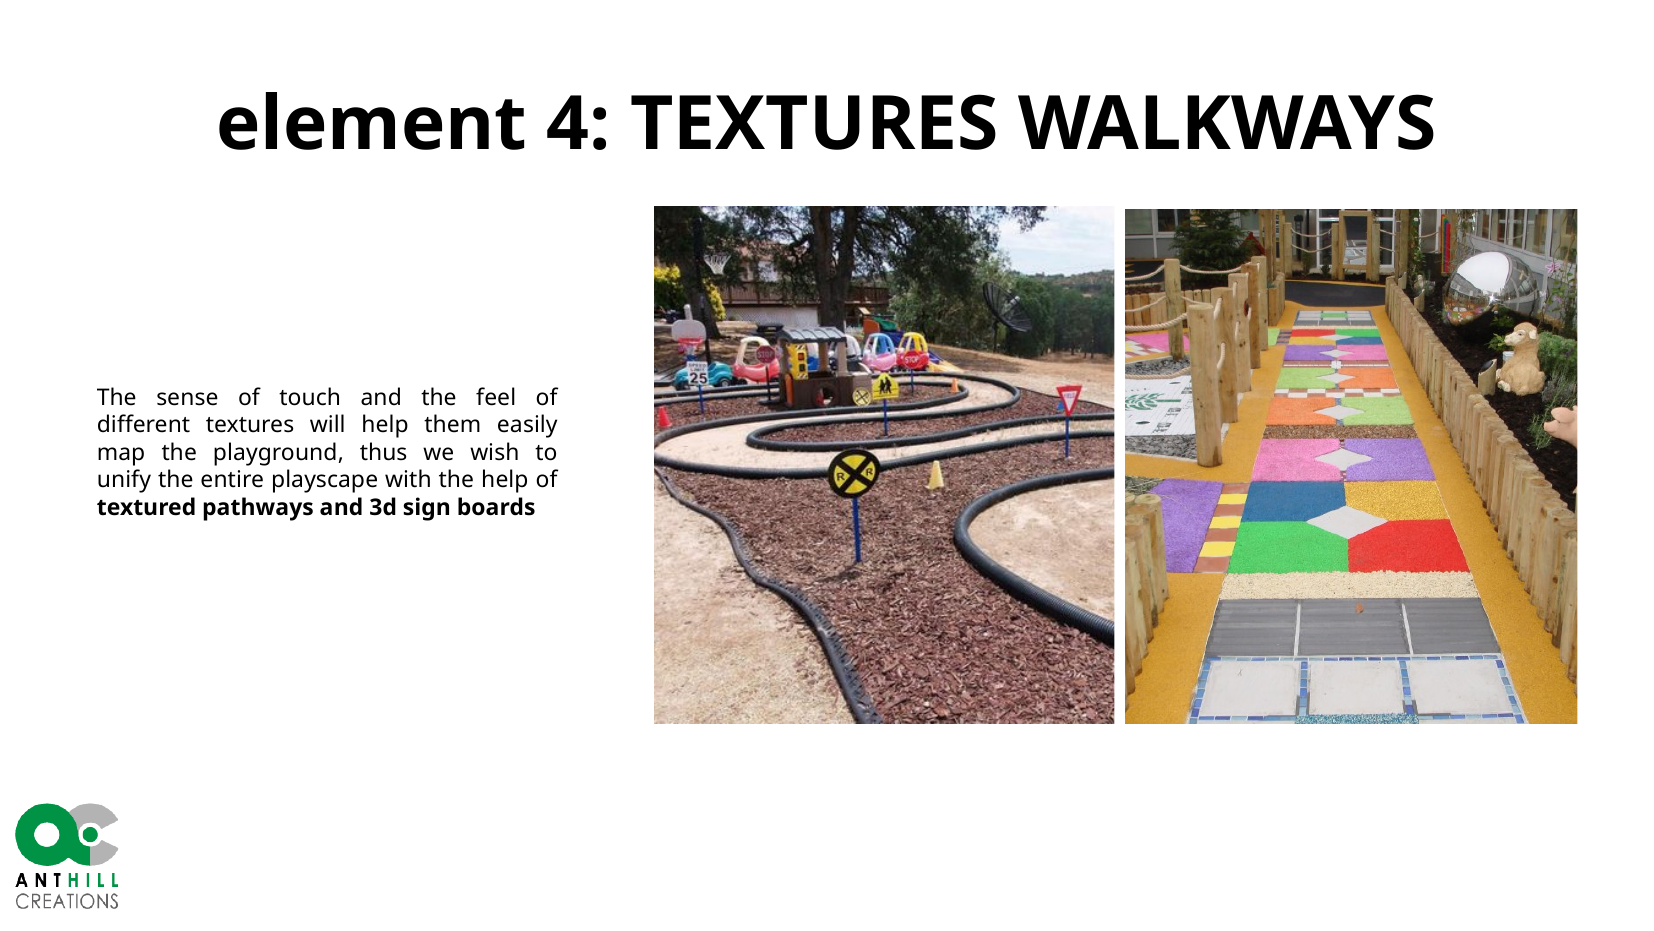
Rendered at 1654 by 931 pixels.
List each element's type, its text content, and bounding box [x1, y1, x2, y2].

text_box element 4: TEXTURES WALKWAYS [0, 59, 1654, 163]
text_box The sense of touch and the feel of different textures will help them easily map the playground, thus we wish to unify the entire playscape with the help of textured pathways and 3d sign boards [82, 367, 573, 563]
picture [11, 798, 122, 919]
picture [1124, 209, 1578, 724]
picture [653, 205, 1115, 724]
